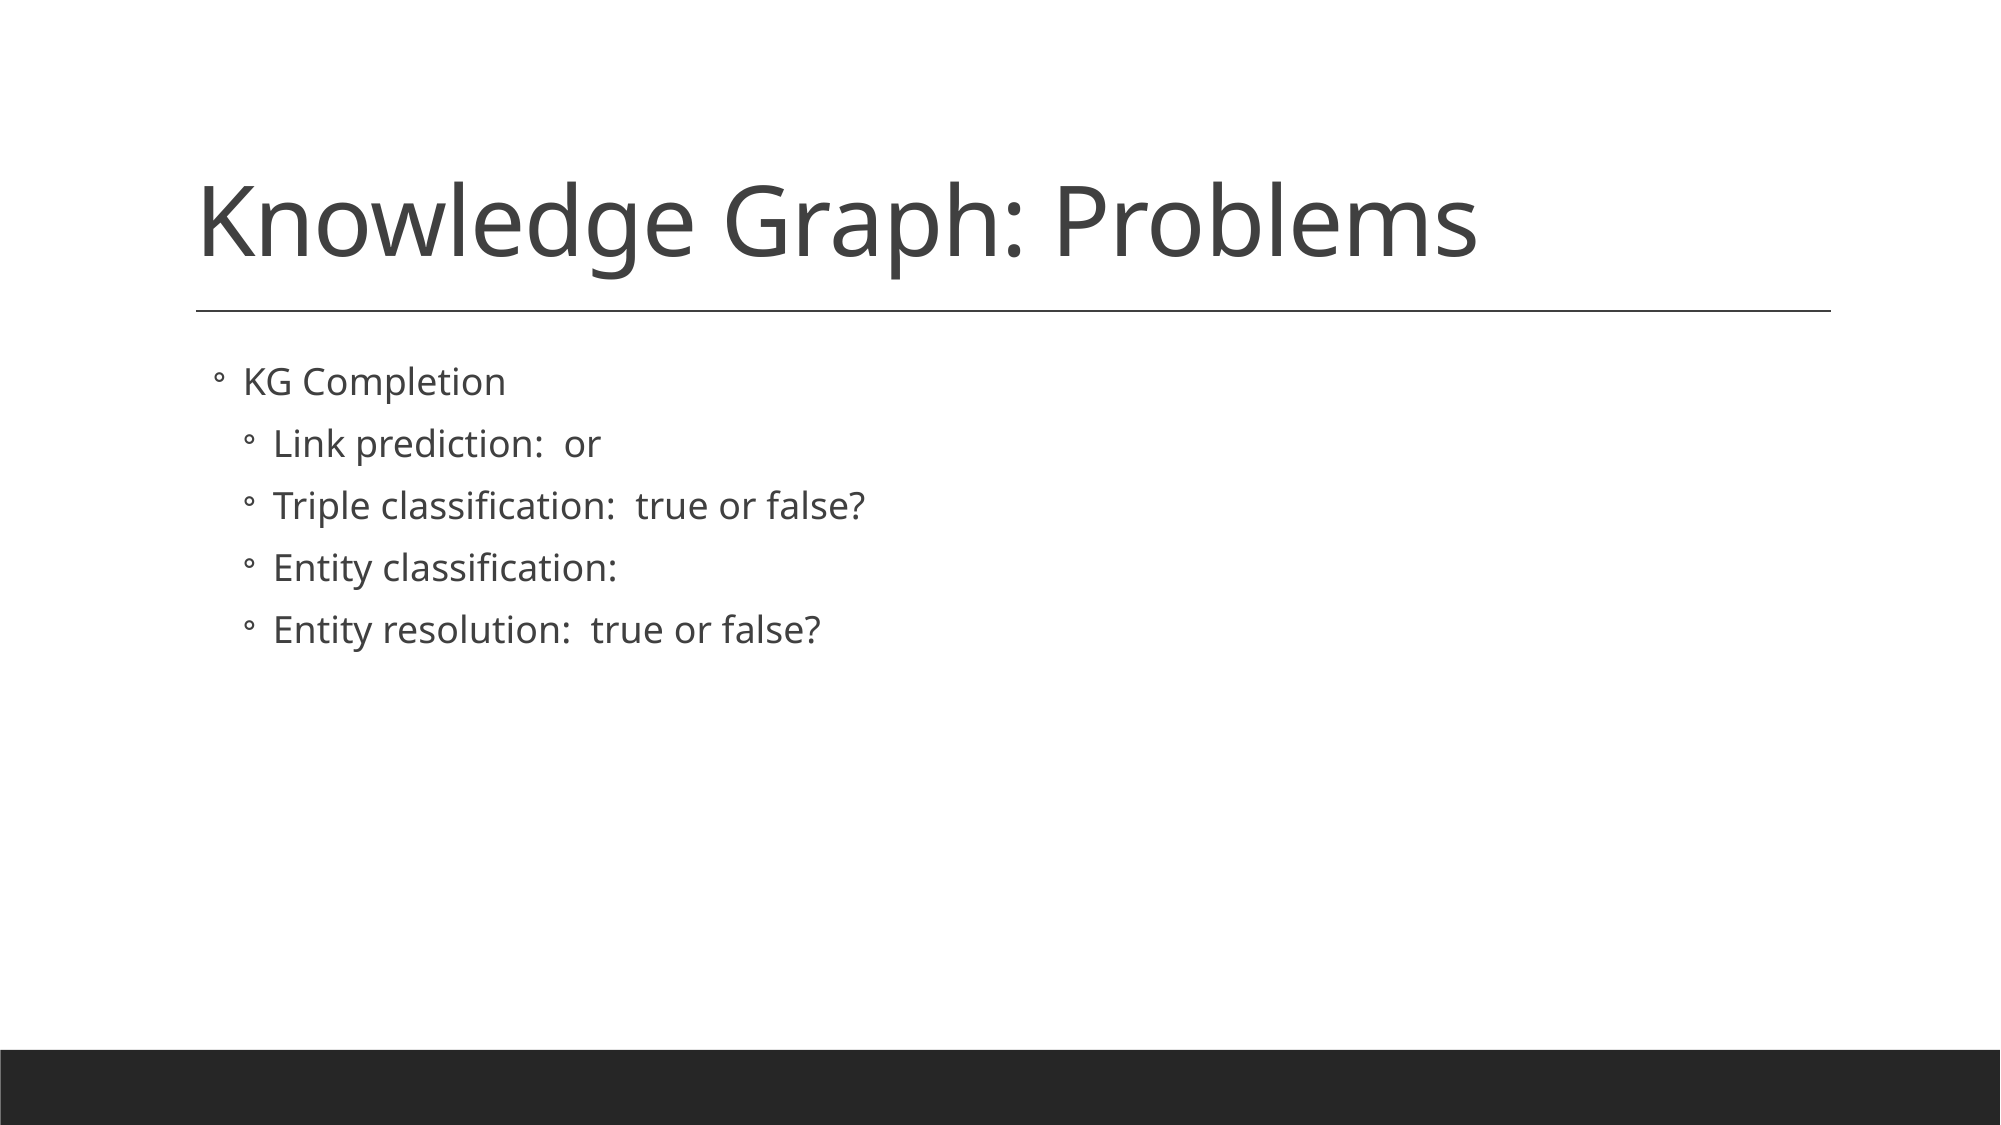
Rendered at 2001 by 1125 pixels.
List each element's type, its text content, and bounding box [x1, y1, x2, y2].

title Knowledge Graph: Problems [180, 47, 1830, 285]
